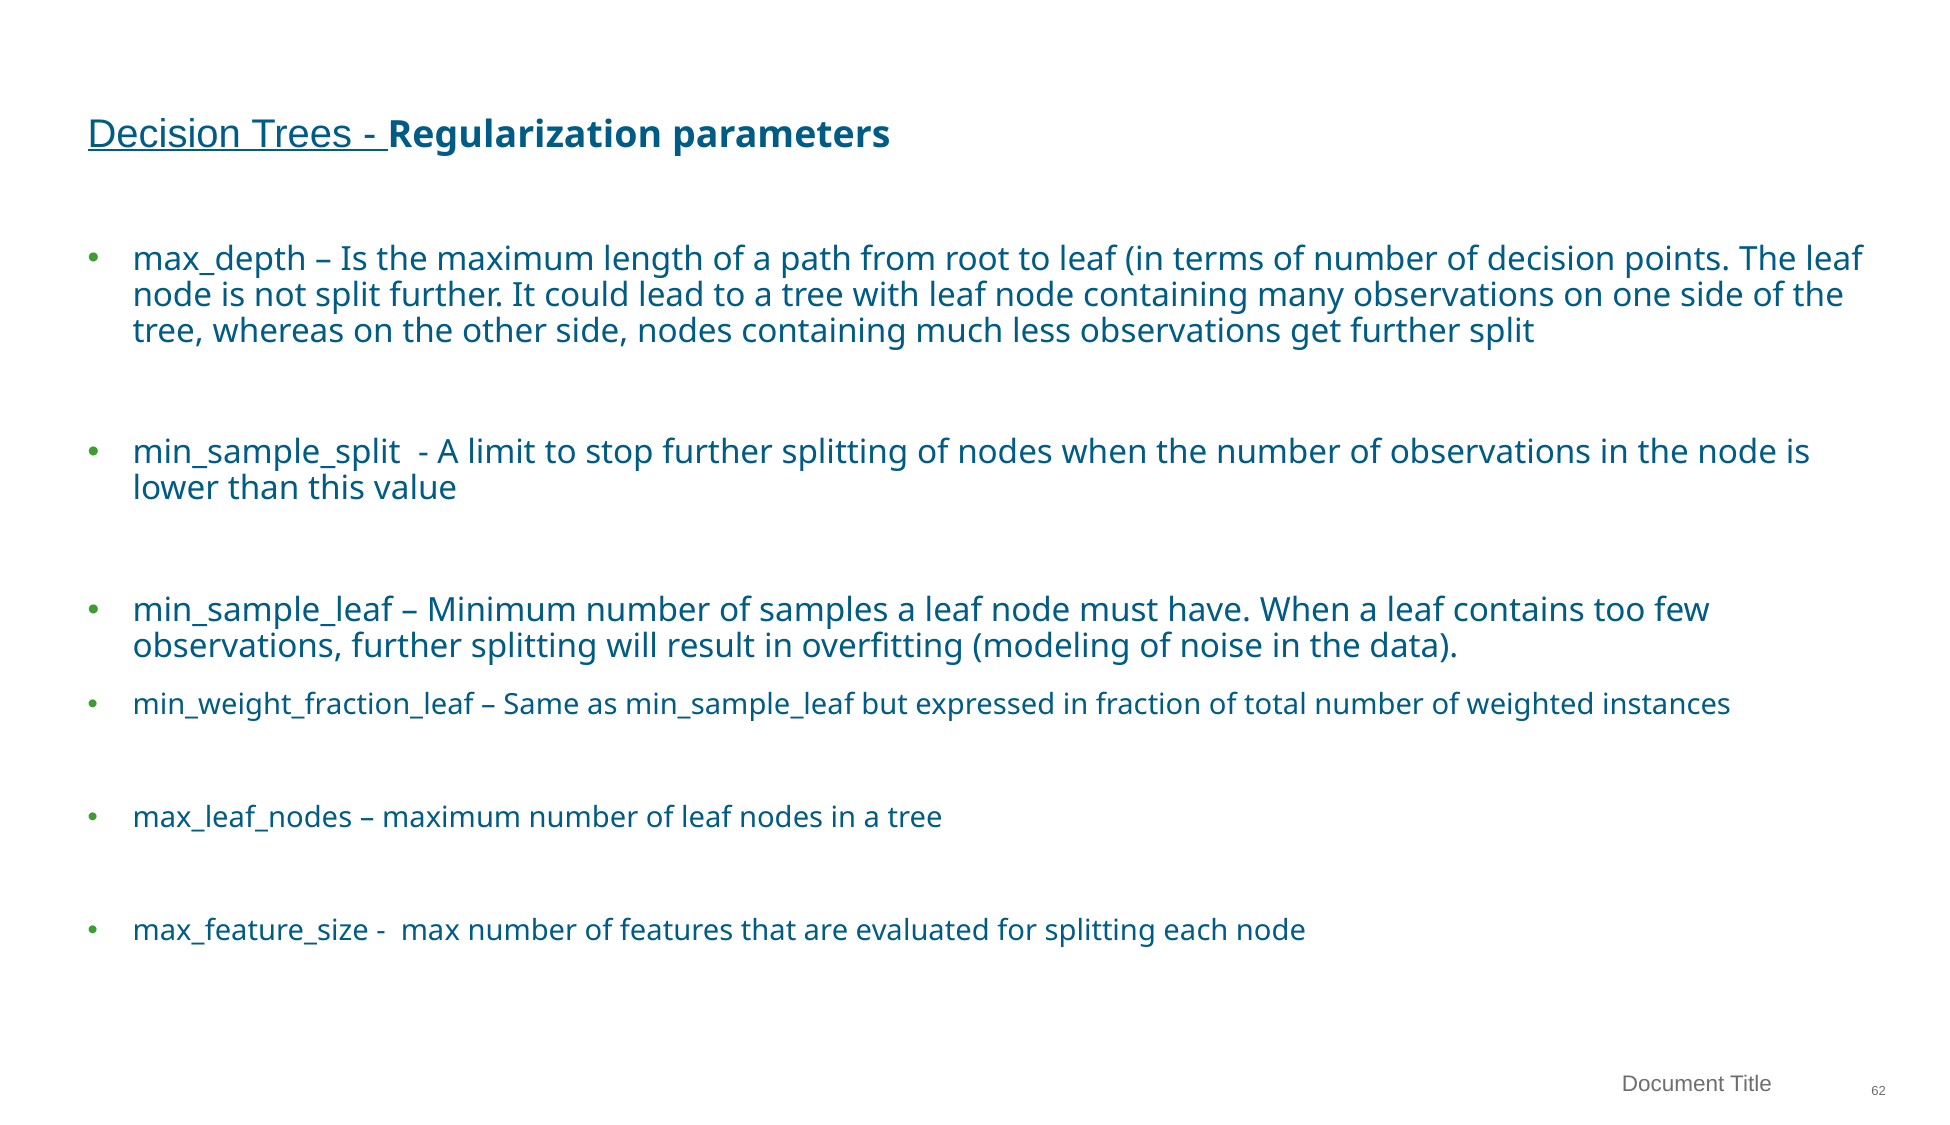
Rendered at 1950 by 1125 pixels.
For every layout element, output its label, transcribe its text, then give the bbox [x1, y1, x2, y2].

list Decision Trees - Regularization parameters max_depth – Is the maximum length of a path from root to leaf (in terms of number of decision points. The leaf node is not split further. It could lead to a tree with leaf node containing many observations on one side of the tree, whereas on the other side, nodes containing much less observations get further split min_sample_split - A limit to stop further splitting of nodes when the number of observations in the node is lower than this value min_sample_leaf – Minimum number of samples a leaf node must have. When a leaf contains too few observations, further splitting will result in overfitting (modeling of noise in the data). min_weight_fraction_leaf – Same as min_sample_leaf but expressed in fraction of total number of weighted instances max_leaf_nodes – maximum number of leaf nodes in a tree max_feature_size - max number of features that are evaluated for splitting each node [87, 112, 1900, 1003]
